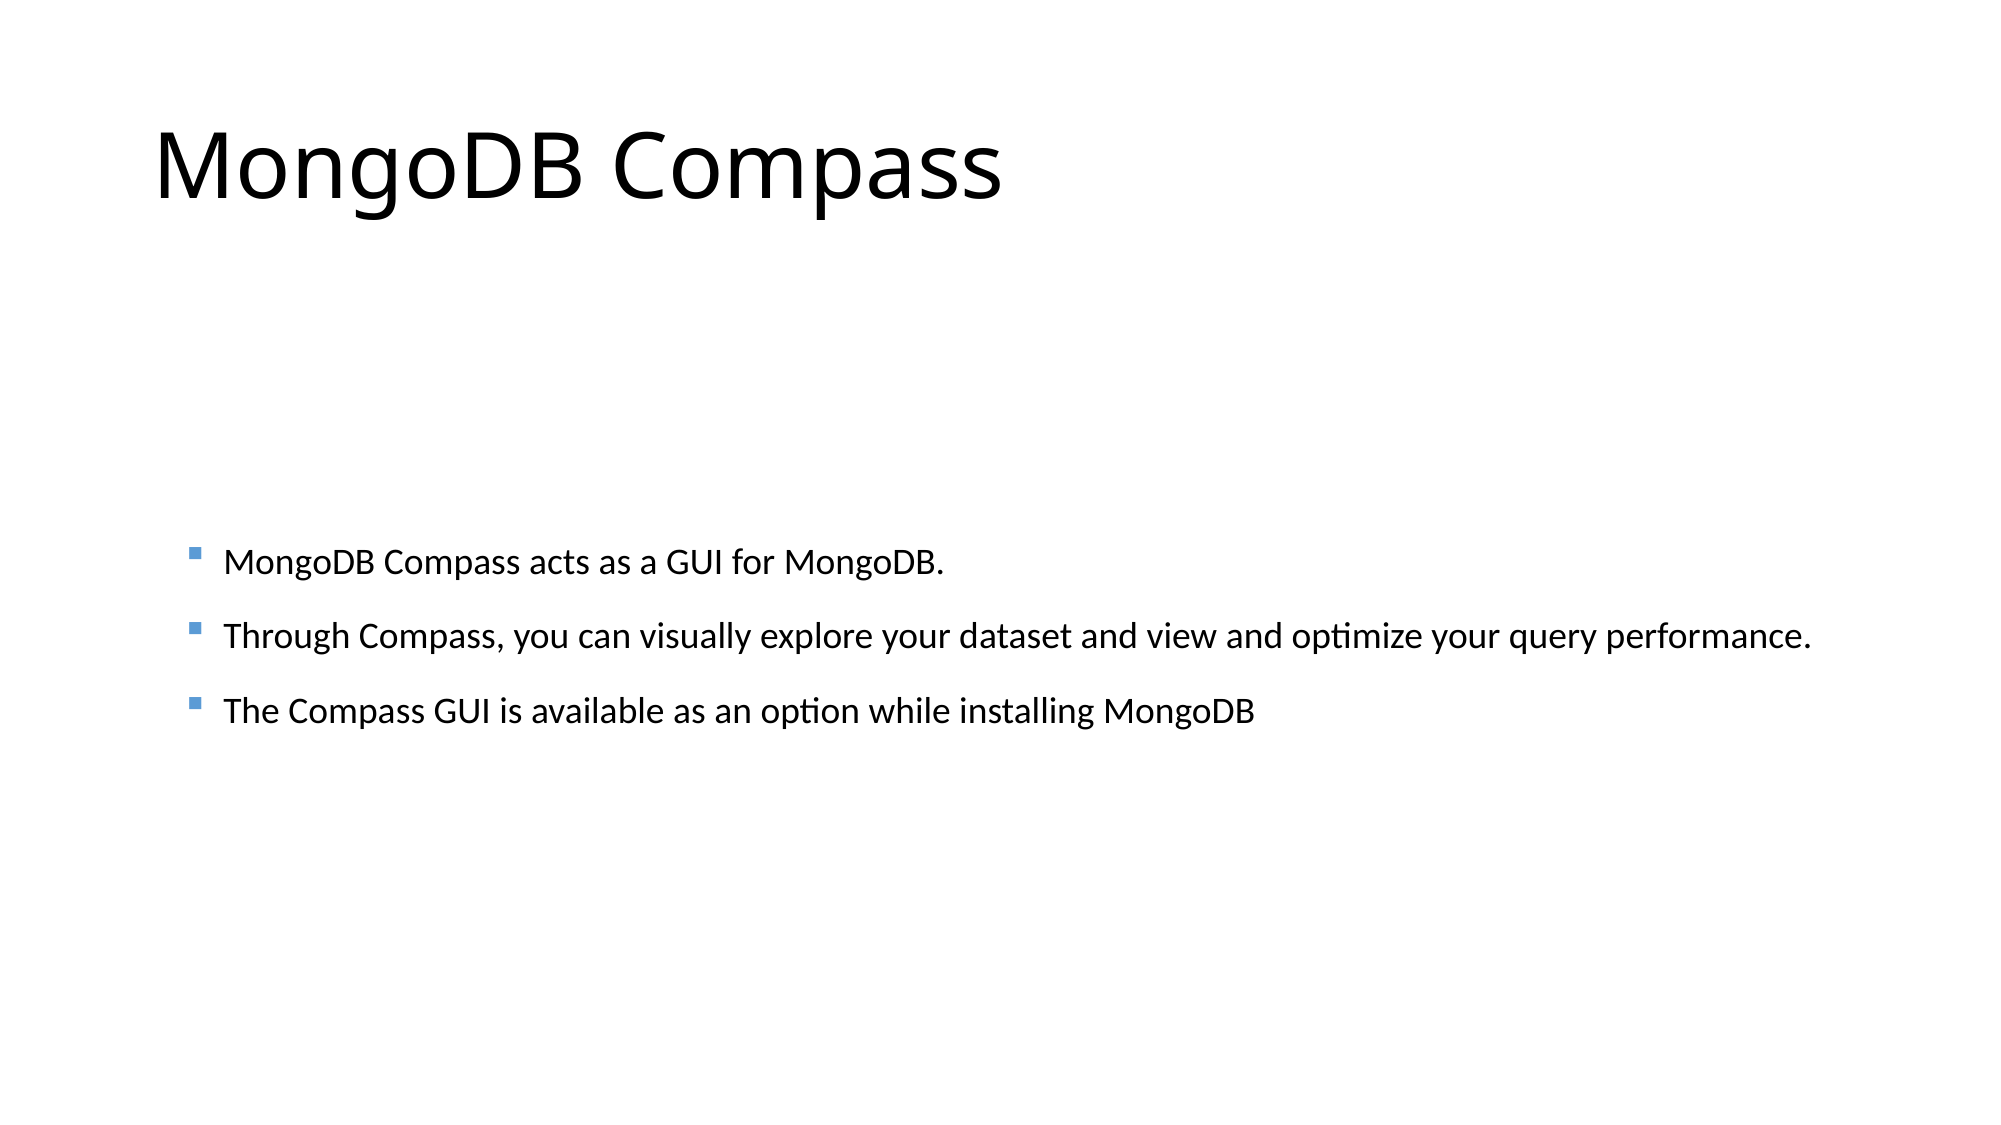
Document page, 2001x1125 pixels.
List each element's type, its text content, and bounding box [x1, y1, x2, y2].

title MongoDB Compass [137, 59, 1863, 278]
text_box MongoDB Compass acts as a GUI for MongoDB. Through Compass, you can visually explore your dataset and view and optimize your query performance. The Compass GUI is available as an option while installing MongoDB [170, 316, 1896, 1018]
